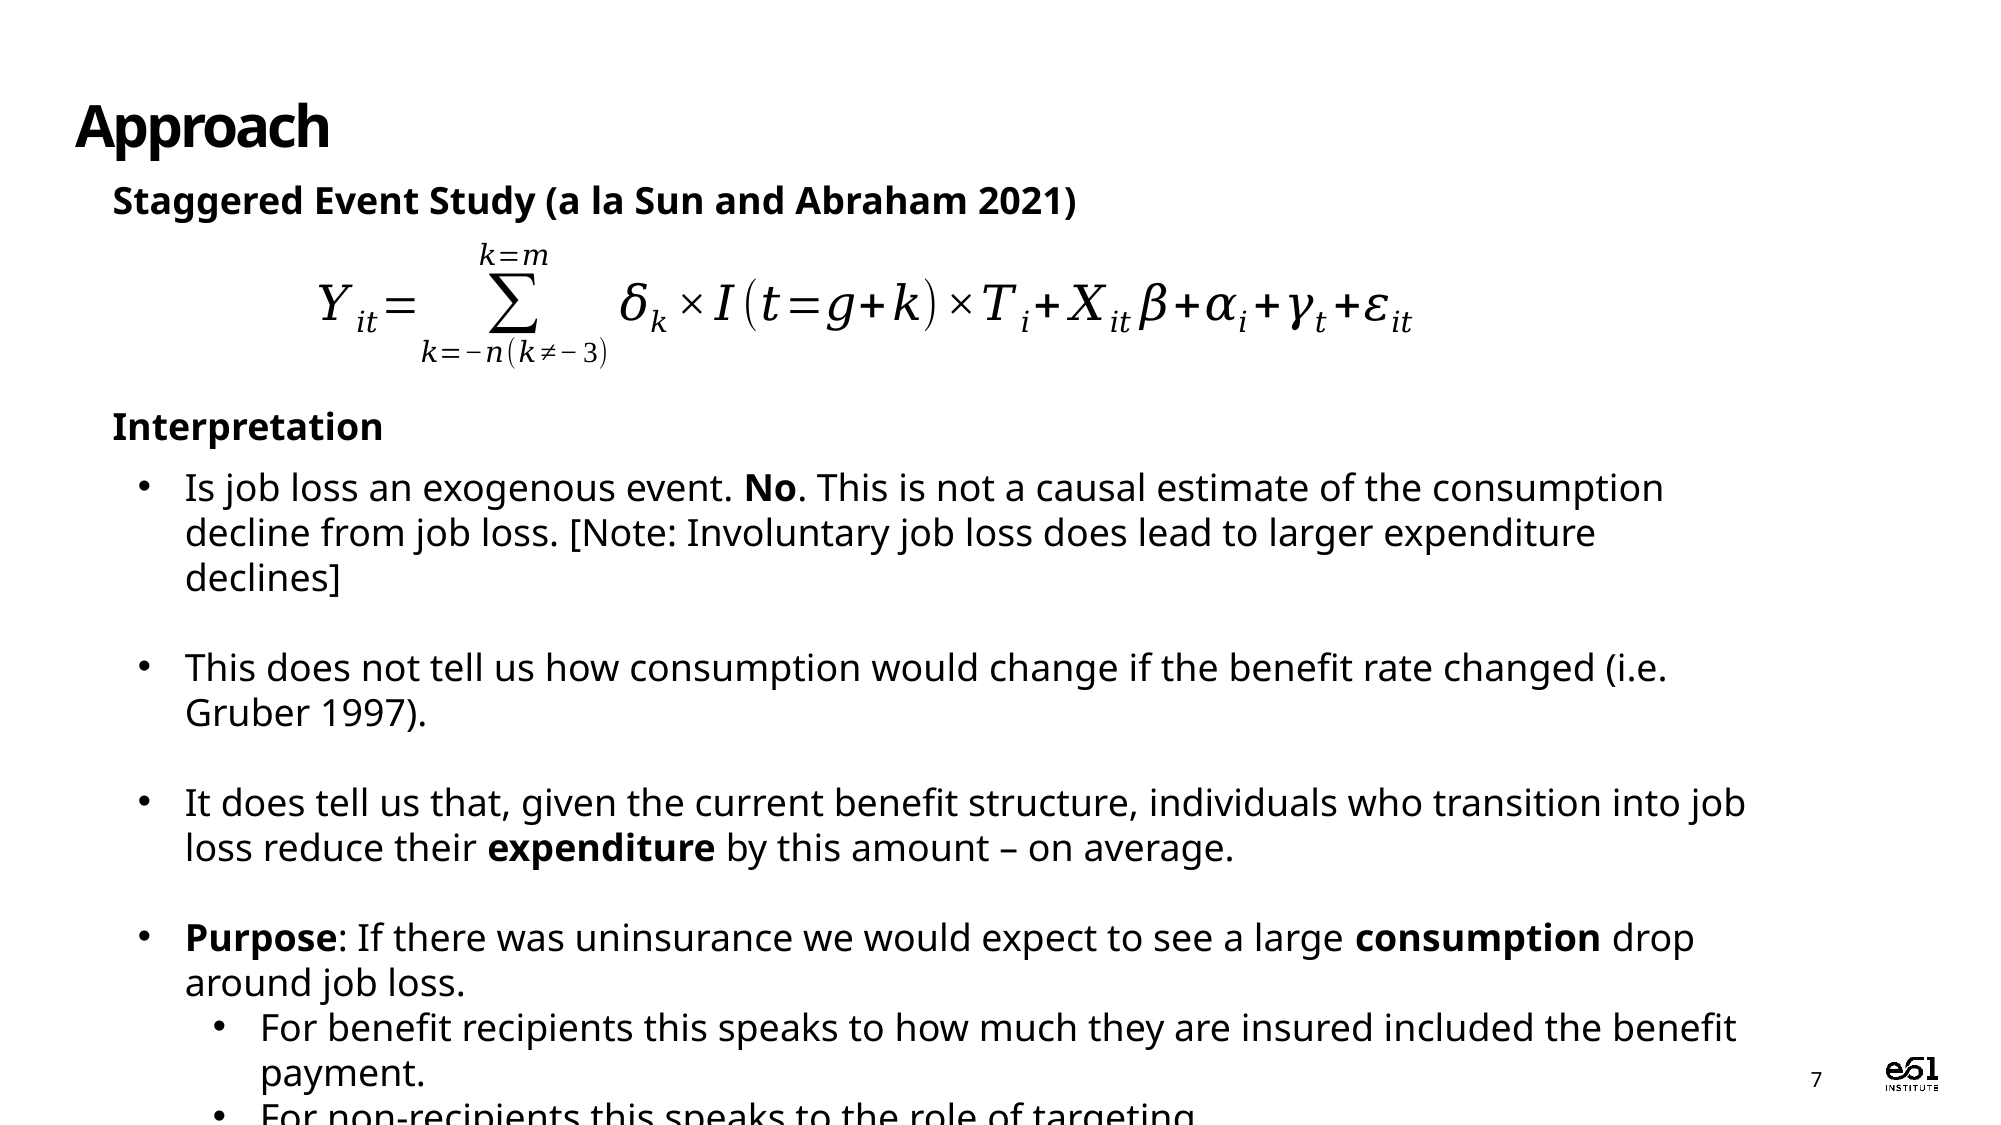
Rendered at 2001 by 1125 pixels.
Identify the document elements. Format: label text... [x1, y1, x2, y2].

text_box Interpretation [98, 395, 1502, 455]
picture [1883, 1048, 1941, 1096]
text_box Staggered Event Study (a la Sun and Abraham 2021) [98, 169, 1502, 230]
title Approach [60, 95, 1941, 211]
slide_number 7 [1795, 1050, 1888, 1095]
text_box Is job loss an exogenous event. No. This is not a causal estimate of the consumption decline from job loss. [Note: Involuntary job loss does lead to larger expenditure declines] This does not tell us how consumption would change if the benefit rate changed (i.e. Gruber 1997). It does tell us that, given the current benefit structure, individuals who transition into job loss reduce their expenditure by this amount – on average. Purpose: If there was uninsurance we would expect to see a large consumption drop around job loss. For benefit recipients this speaks to how much they are insured included the benefit payment. For non-recipients this speaks to the role of targeting. [123, 456, 1764, 1125]
